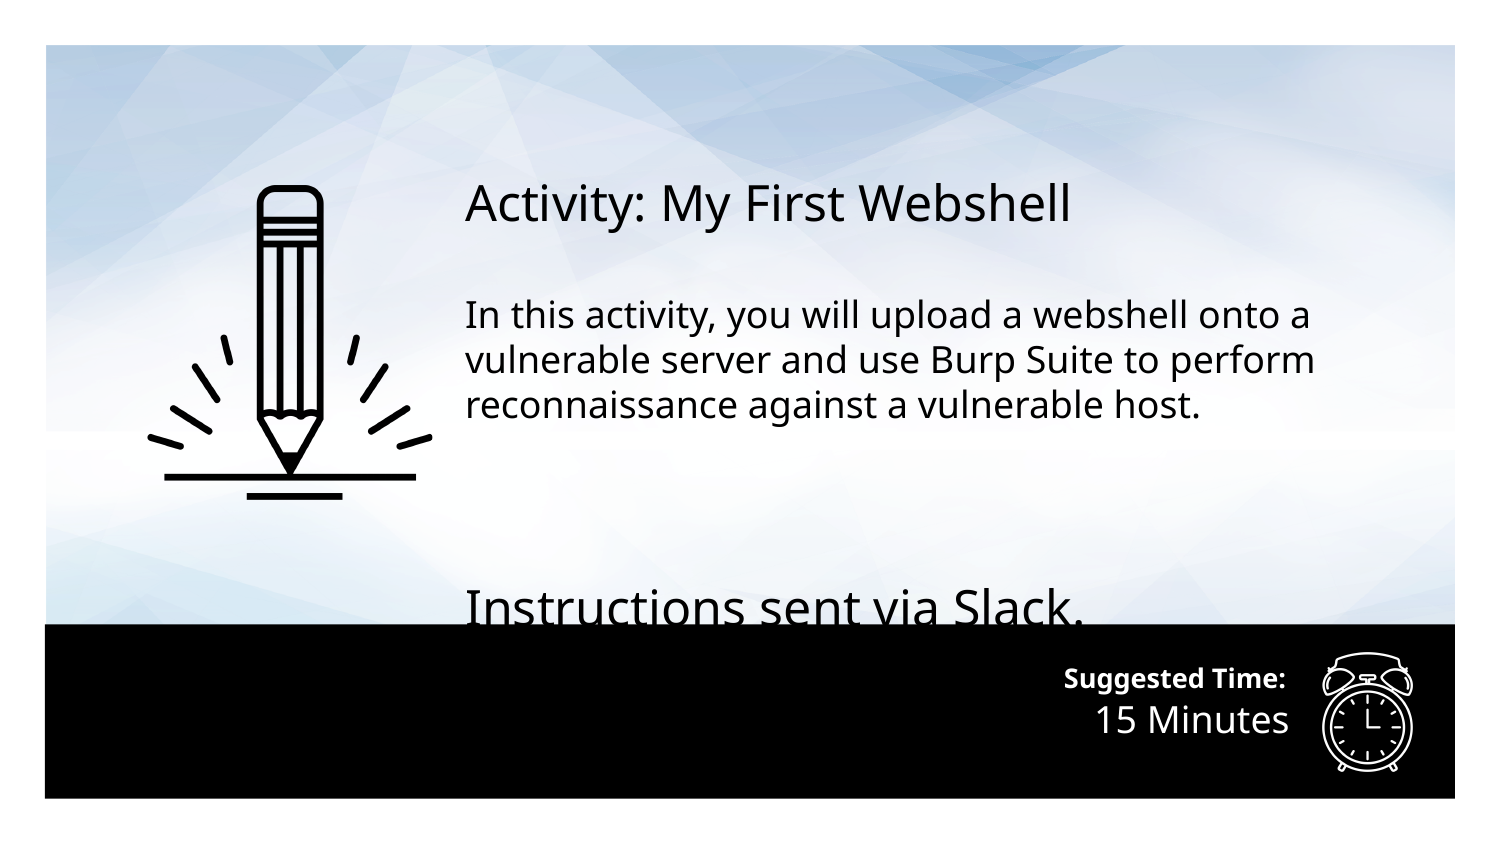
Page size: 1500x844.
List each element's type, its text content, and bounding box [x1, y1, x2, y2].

picture [1322, 652, 1413, 694]
picture [45, 46, 1455, 171]
title Activity: My First Webshell In this activity, you will upload a webshell onto a vulnerable server and use Burp Suite to perform reconnaissance against a vulnerable host. Instructions sent via Slack. [44, 171, 1455, 625]
title 15 Minutes [0, 694, 1455, 799]
